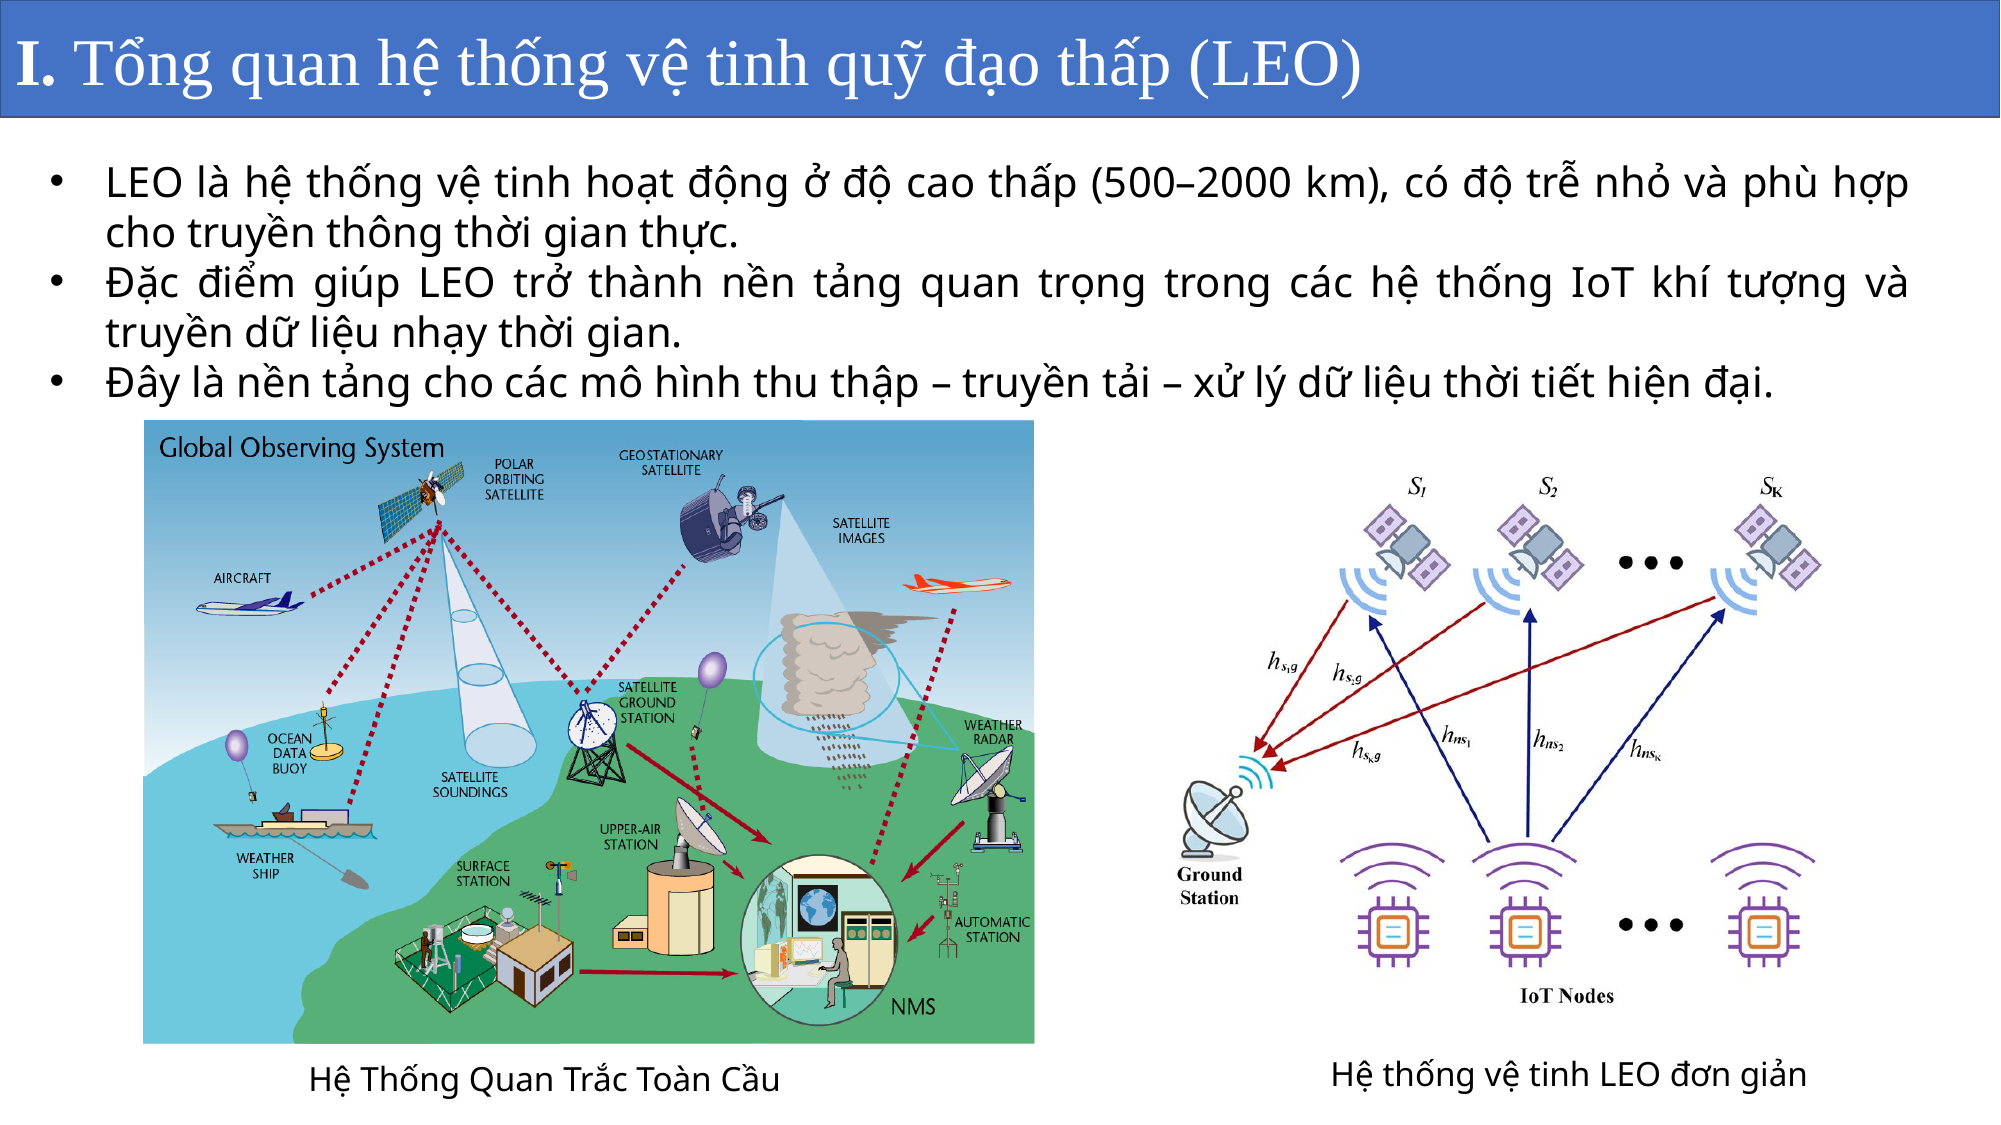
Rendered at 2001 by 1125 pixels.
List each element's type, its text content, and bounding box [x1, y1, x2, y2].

text_box LEO là hệ thống vệ tinh hoạt động ở độ cao thấp (500–2000 km), có độ trễ nhỏ và phù hợp cho truyền thông thời gian thực. Đặc điểm giúp LEO trở thành nền tảng quan trọng trong các hệ thống IoT khí tượng và truyền dữ liệu nhạy thời gian. Đây là nền tảng cho các mô hình thu thập – truyền tải – xử lý dữ liệu thời tiết hiện đại. [34, 147, 1926, 413]
text_box I. Tổng quan hệ thống vệ tinh quỹ đạo thấp (LEO) [0, 0, 2000, 118]
picture [1127, 440, 1881, 1044]
text_box Hệ Thống Quan Trắc Toàn Cầu [293, 1050, 948, 1106]
picture [143, 420, 1035, 1044]
text_box Hệ thống vệ tinh LEO đơn giản [1315, 1045, 1881, 1101]
